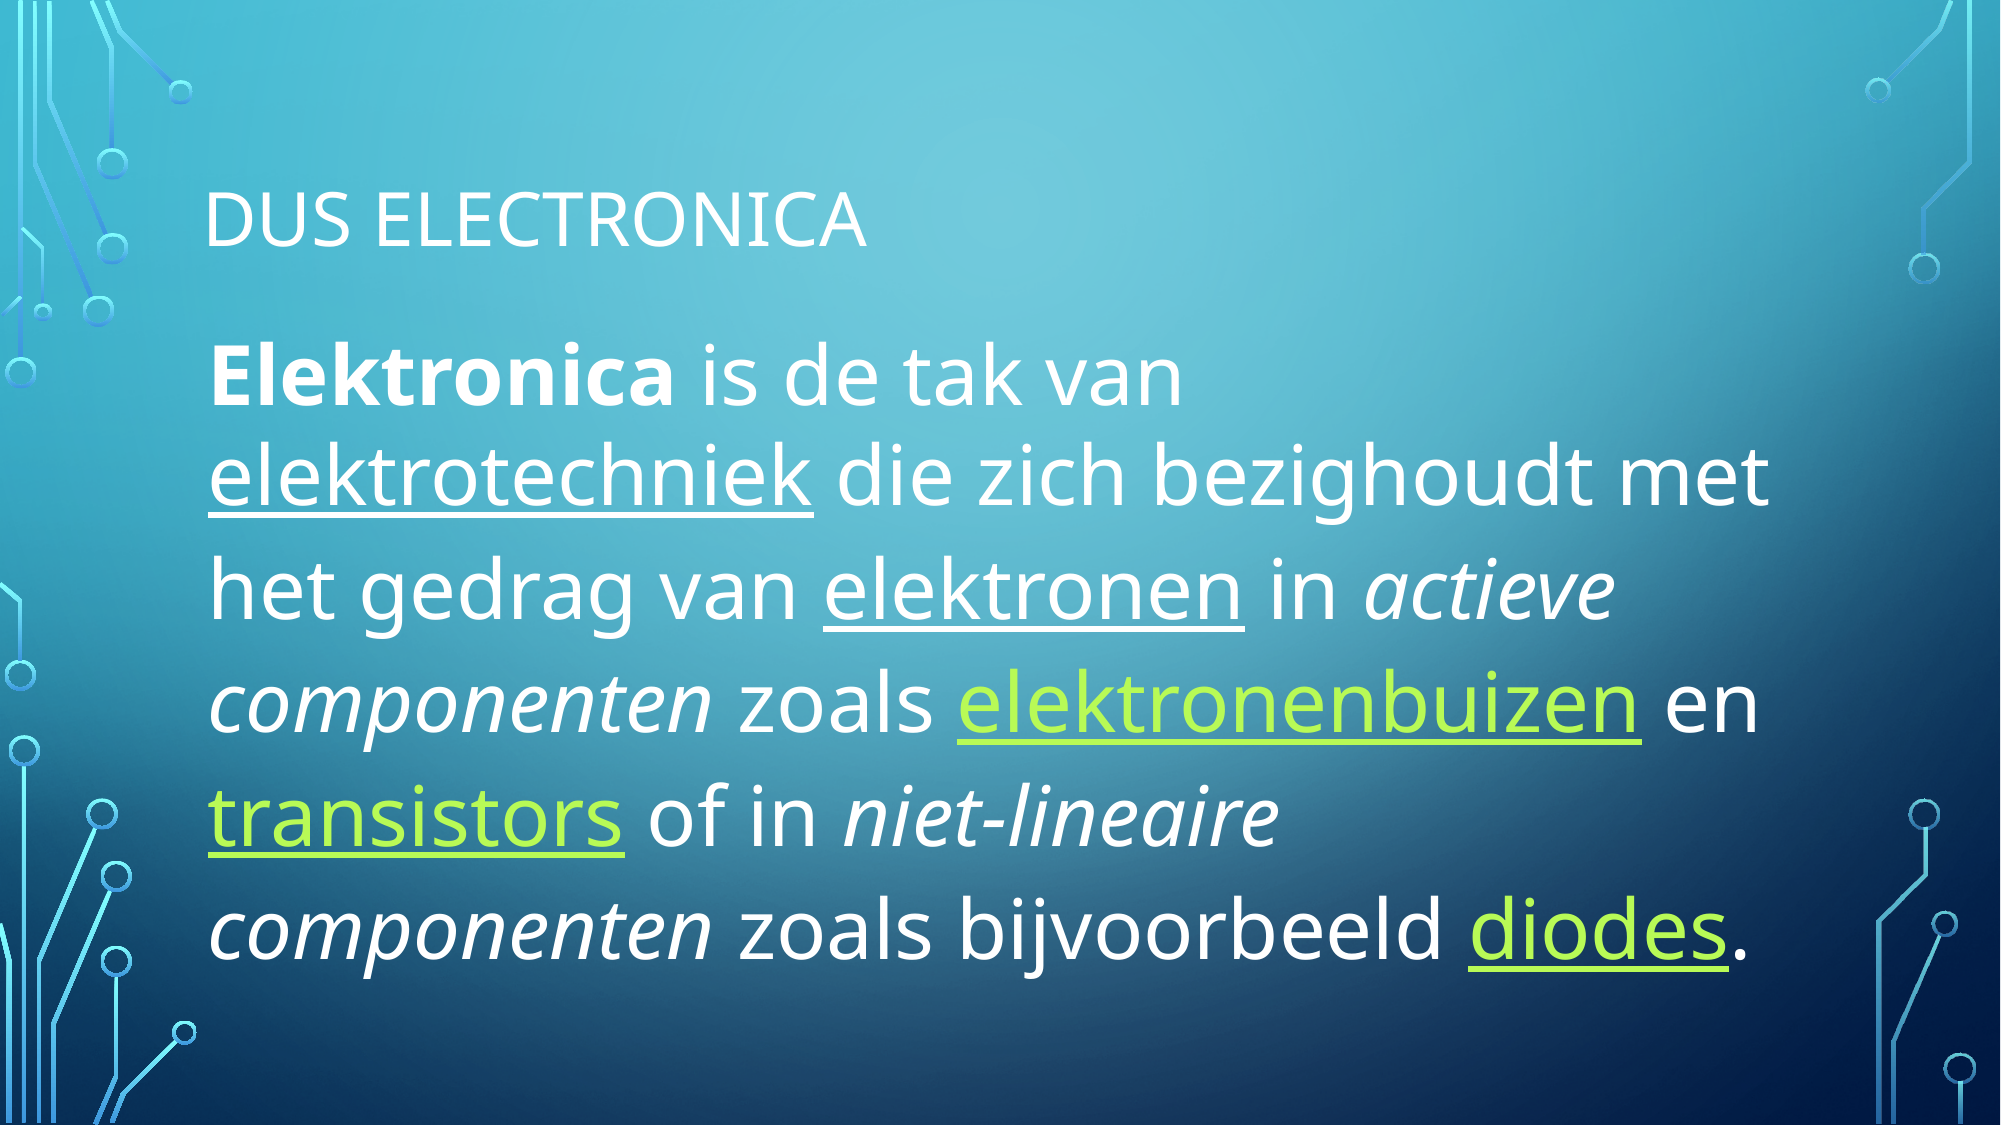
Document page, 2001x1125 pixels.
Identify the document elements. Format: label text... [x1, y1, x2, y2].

text_box Elektronica is de tak van elektrotechniek die zich bezighoudt met het gedrag van elektronen in actieve componenten zoals elektronenbuizen en transistors of in niet-lineaire componenten zoals bijvoorbeeld diodes. [193, 314, 1807, 998]
title Dus electronica [187, 101, 1813, 344]
